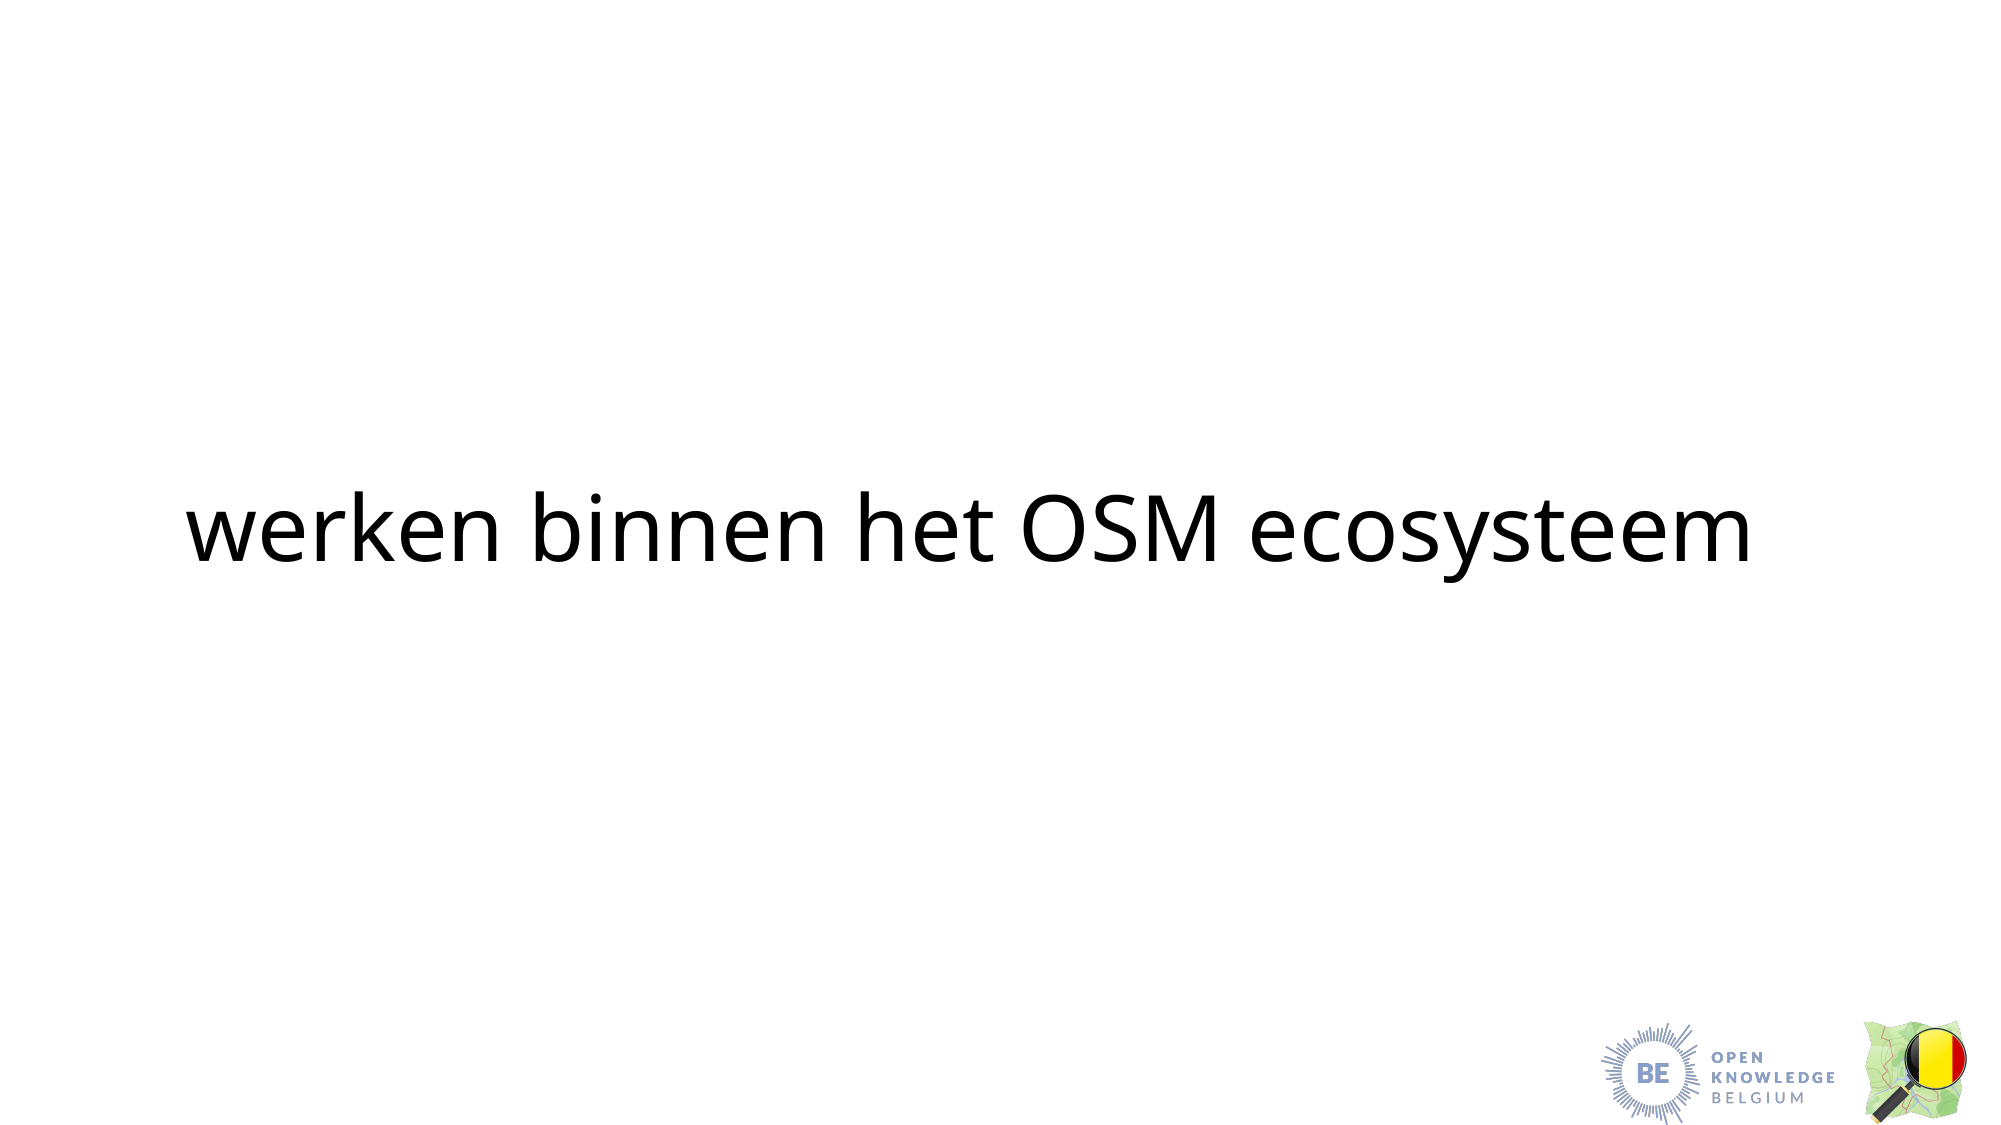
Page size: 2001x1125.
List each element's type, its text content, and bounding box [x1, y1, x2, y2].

picture [1862, 1021, 1969, 1125]
picture [1601, 1022, 1834, 1125]
title werken binnen het OSM ecosysteem [108, 423, 1834, 641]
